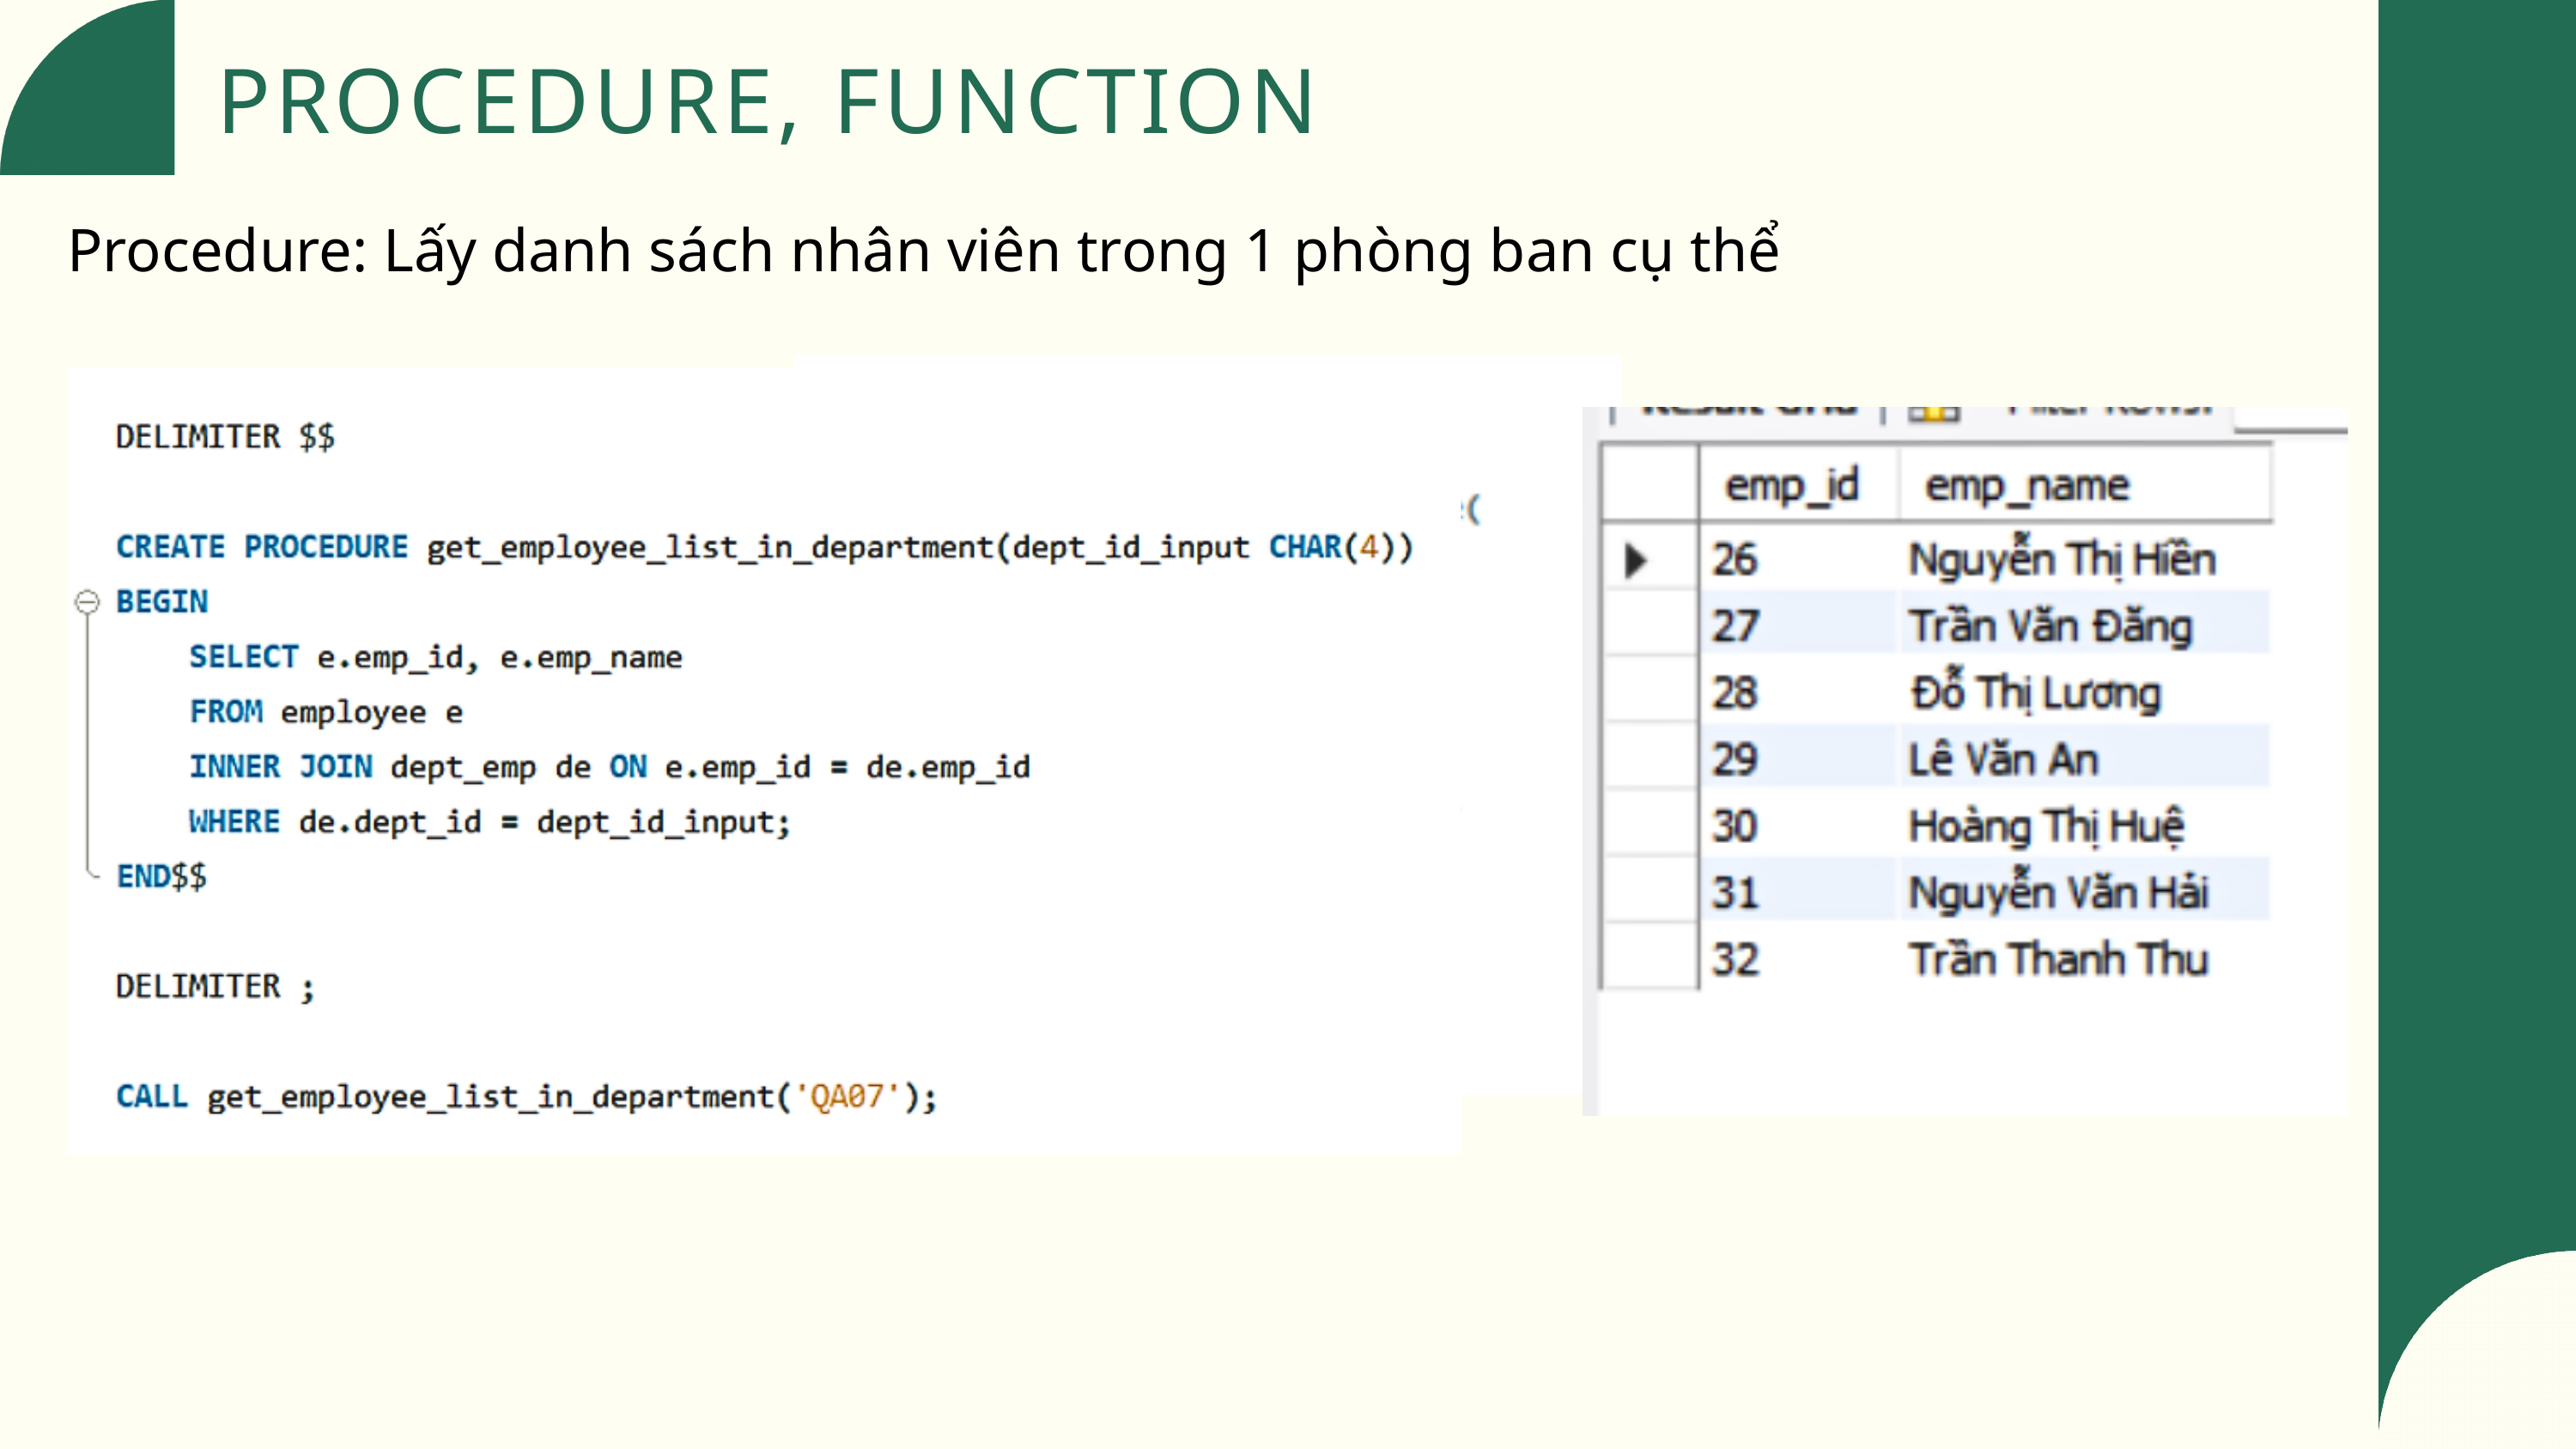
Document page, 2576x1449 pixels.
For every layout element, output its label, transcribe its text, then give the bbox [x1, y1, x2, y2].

text_box [67, 367, 1461, 1155]
text_box [0, 0, 175, 175]
text_box PROCEDURE, FUNCTION [216, 26, 1552, 151]
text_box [2378, 0, 2576, 1449]
text_box Procedure: Lấy danh sách nhân viên trong 1 phòng ban cụ thể [67, 190, 2348, 284]
text_box [1583, 407, 2348, 1116]
text_box [793, 355, 1622, 1094]
